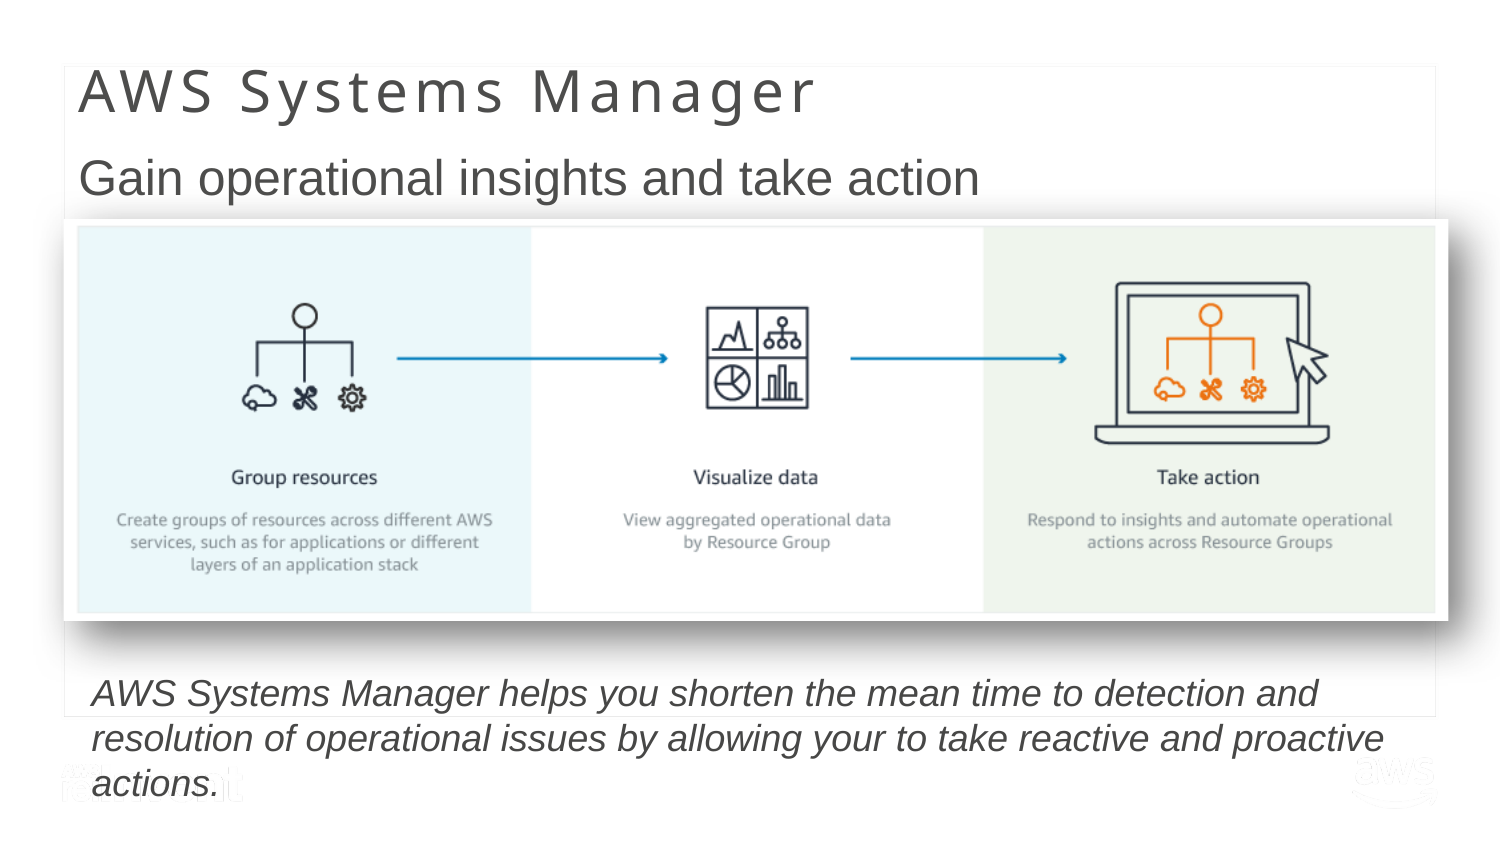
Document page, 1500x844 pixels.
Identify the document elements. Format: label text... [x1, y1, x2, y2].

text_box Gain operational insights and take action [63, 137, 1167, 218]
title AWS Systems Manager [63, 46, 1249, 124]
text_box AWS Systems Manager helps you shorten the mean time to detection and resolution of operational issues by allowing your to take reactive and proactive actions. [76, 661, 1462, 812]
picture [0, 0, 1500, 844]
